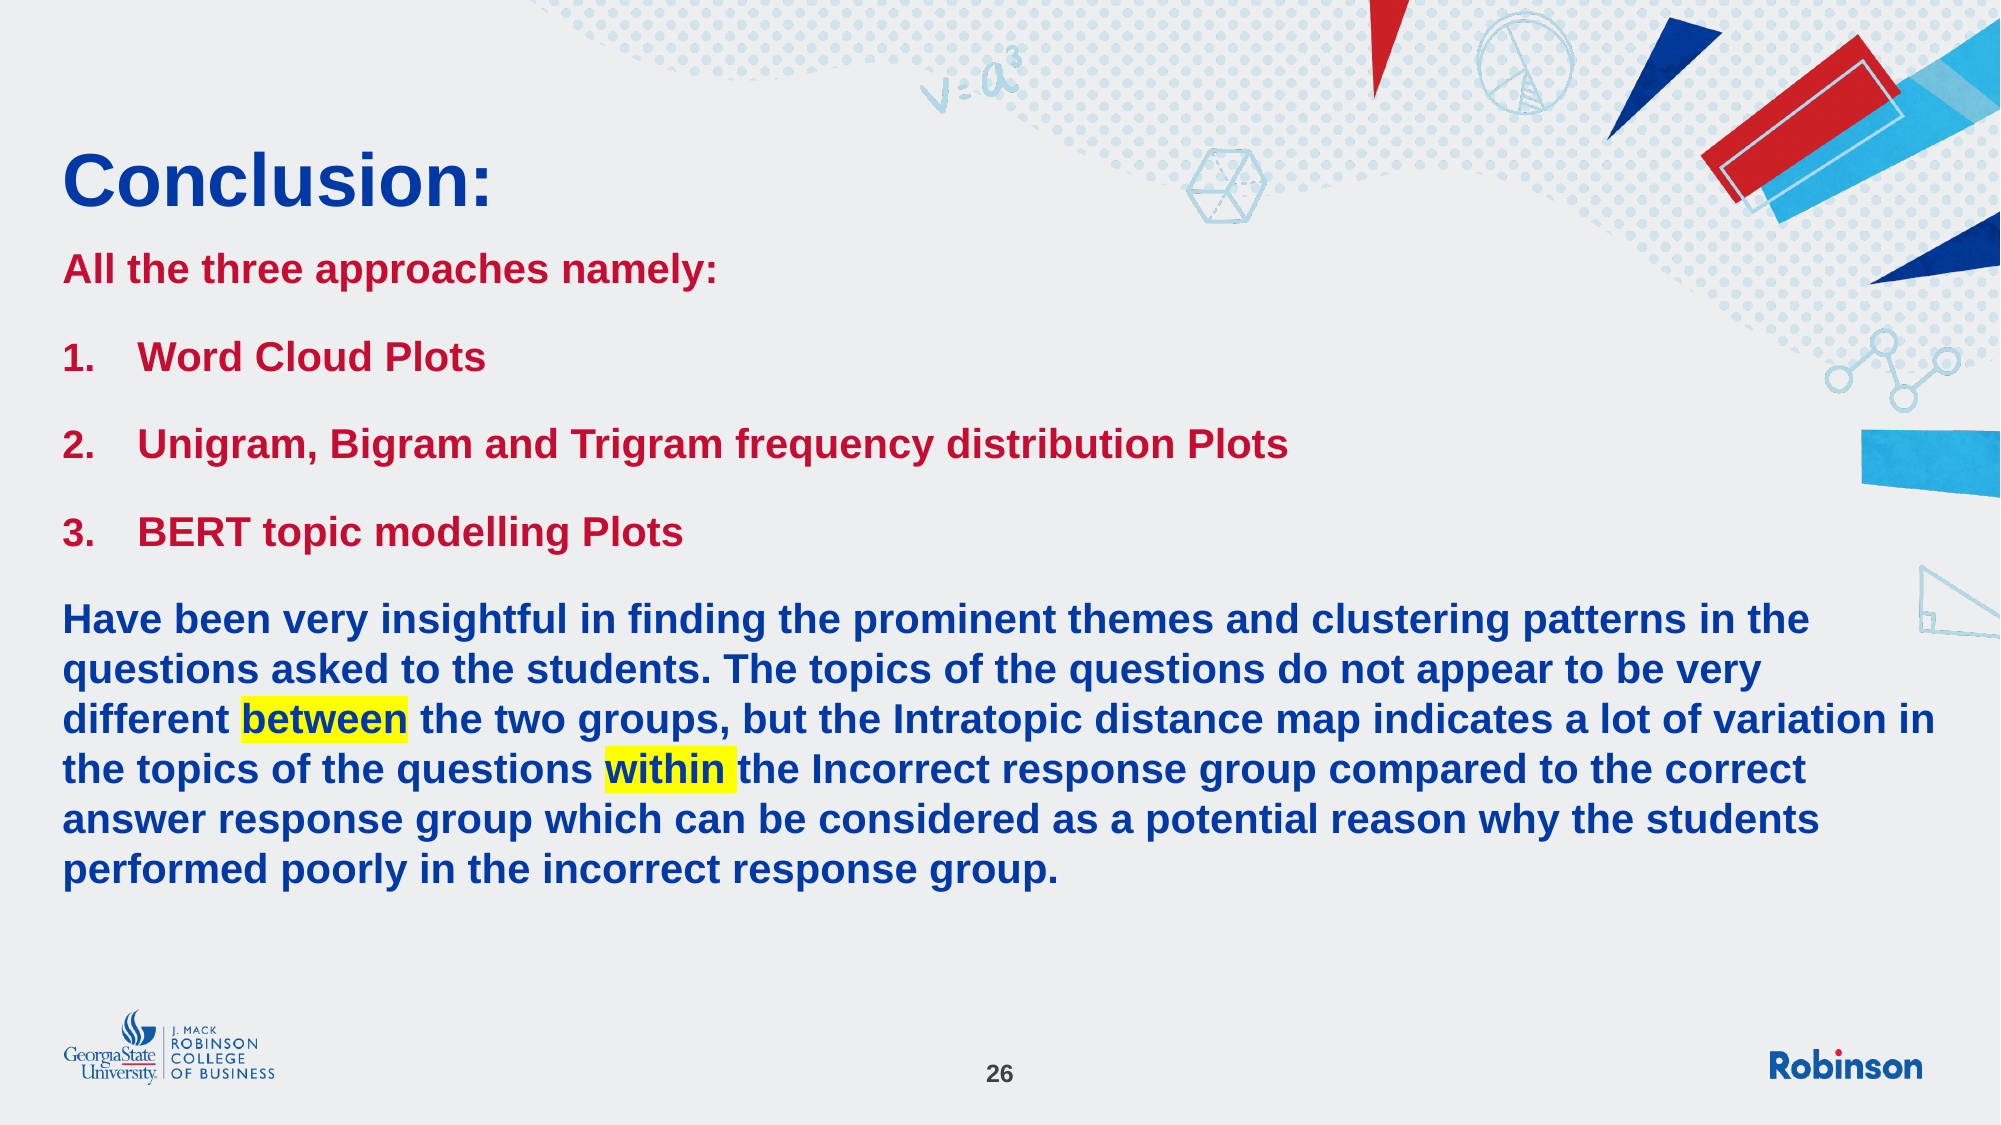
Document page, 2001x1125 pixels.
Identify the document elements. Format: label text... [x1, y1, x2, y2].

title Conclusion: [62, 141, 1938, 223]
picture [0, 0, 2000, 1125]
list All the three approaches namely: Word Cloud Plots Unigram, Bigram and Trigram frequency distribution Plots BERT topic modelling Plots Have been very insightful in finding the prominent themes and clustering patterns in the questions asked to the students. The topics of the questions do not appear to be very different between the two groups, but the Intratopic distance map indicates a lot of variation in the topics of the questions within the Incorrect response group compared to the correct answer response group which can be considered as a potential reason why the students performed poorly in the incorrect response group. [62, 241, 1938, 978]
slide_number 26 [774, 1042, 1225, 1103]
